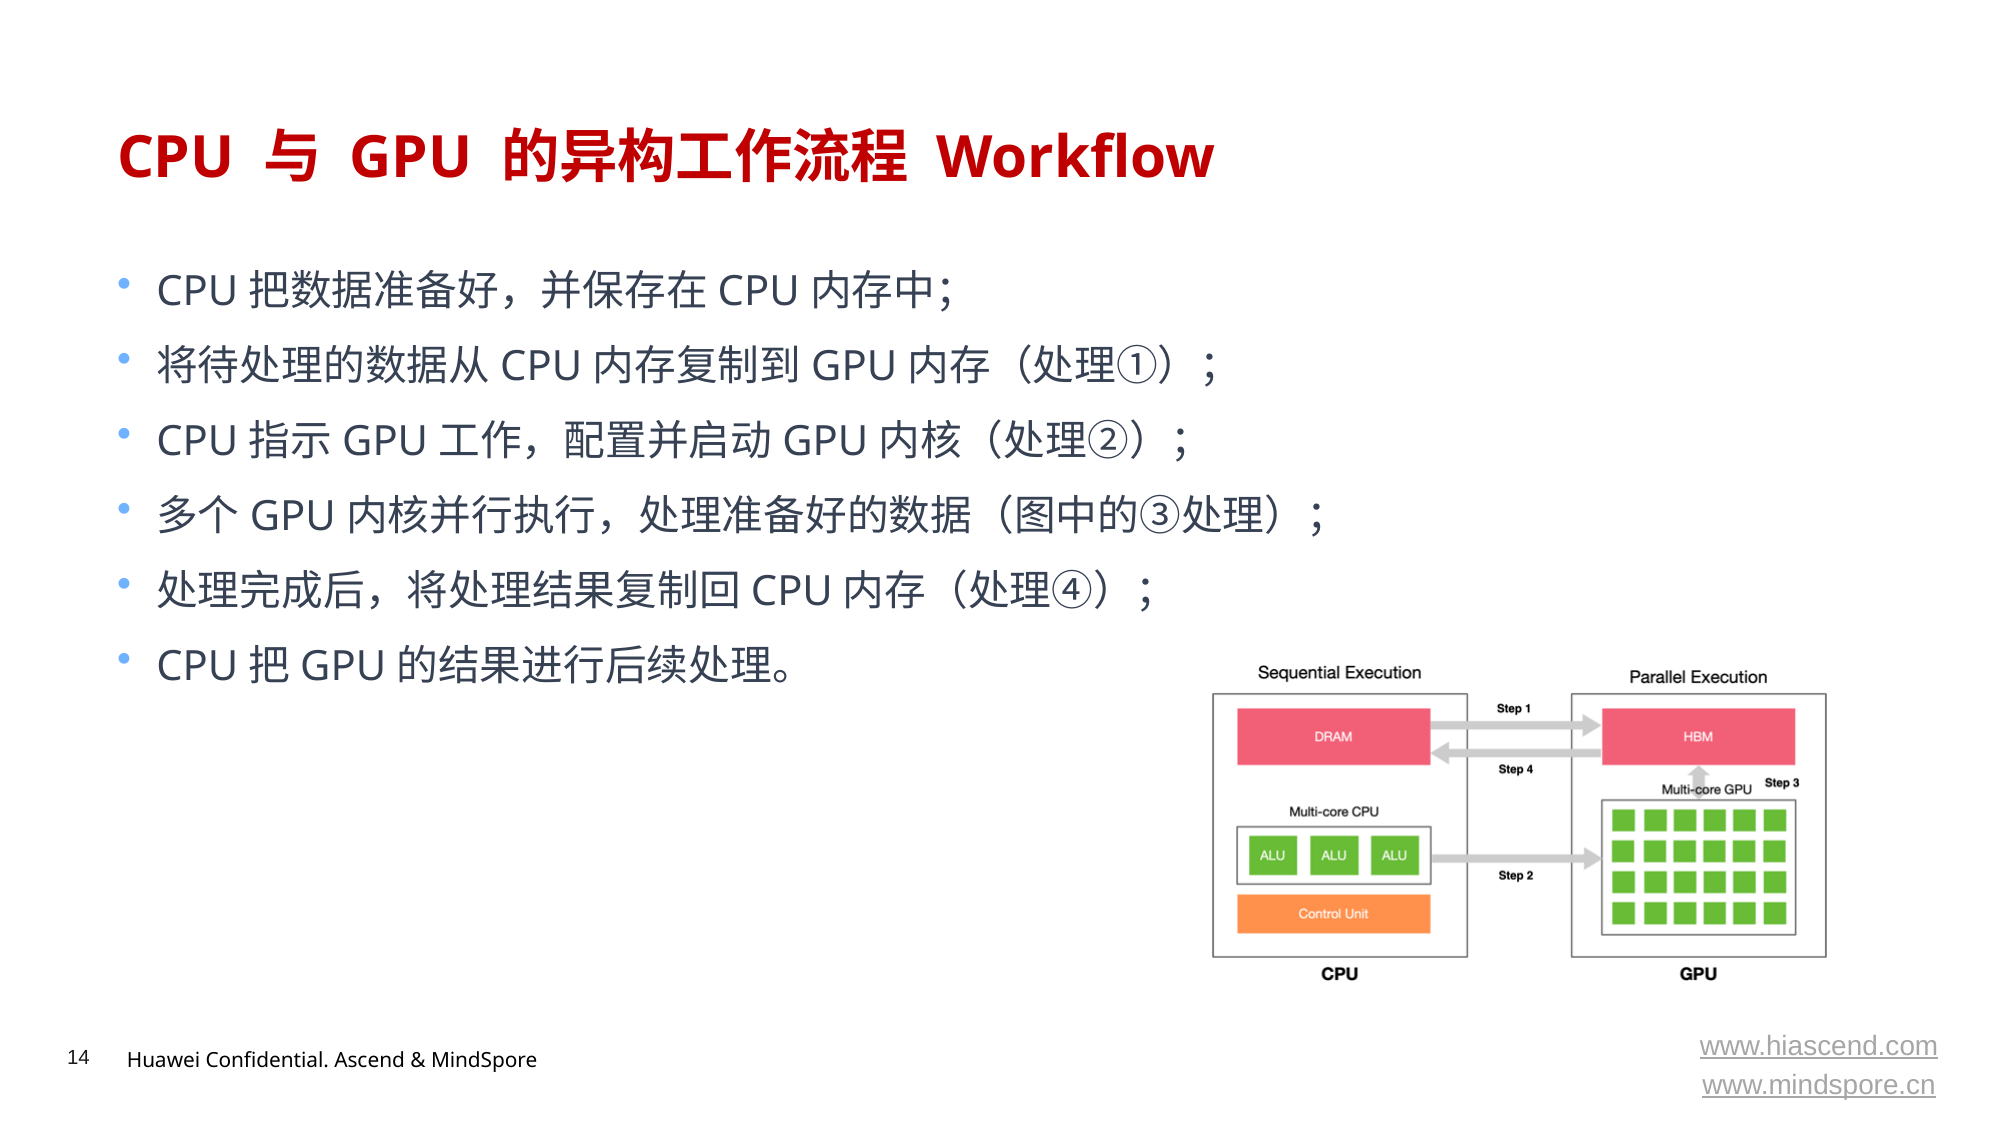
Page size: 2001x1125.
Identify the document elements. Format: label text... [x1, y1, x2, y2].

list CPU把数据准备好，并保存在CPU内存中； 将待处理的数据从CPU内存复制到GPU内存（处理①）； CPU指示GPU工作，配置并启动GPU内核（处理②）； 多个GPU内核并行执行，处理准备好的数据（图中的③处理）； 处理完成后，将处理结果复制回CPU内存（处理④）； CPU把GPU的结果进行后续处理。 [102, 231, 1901, 988]
picture [1212, 658, 1827, 988]
title CPU 与 GPU 的异构工作流程 Workflow [102, 111, 1901, 209]
